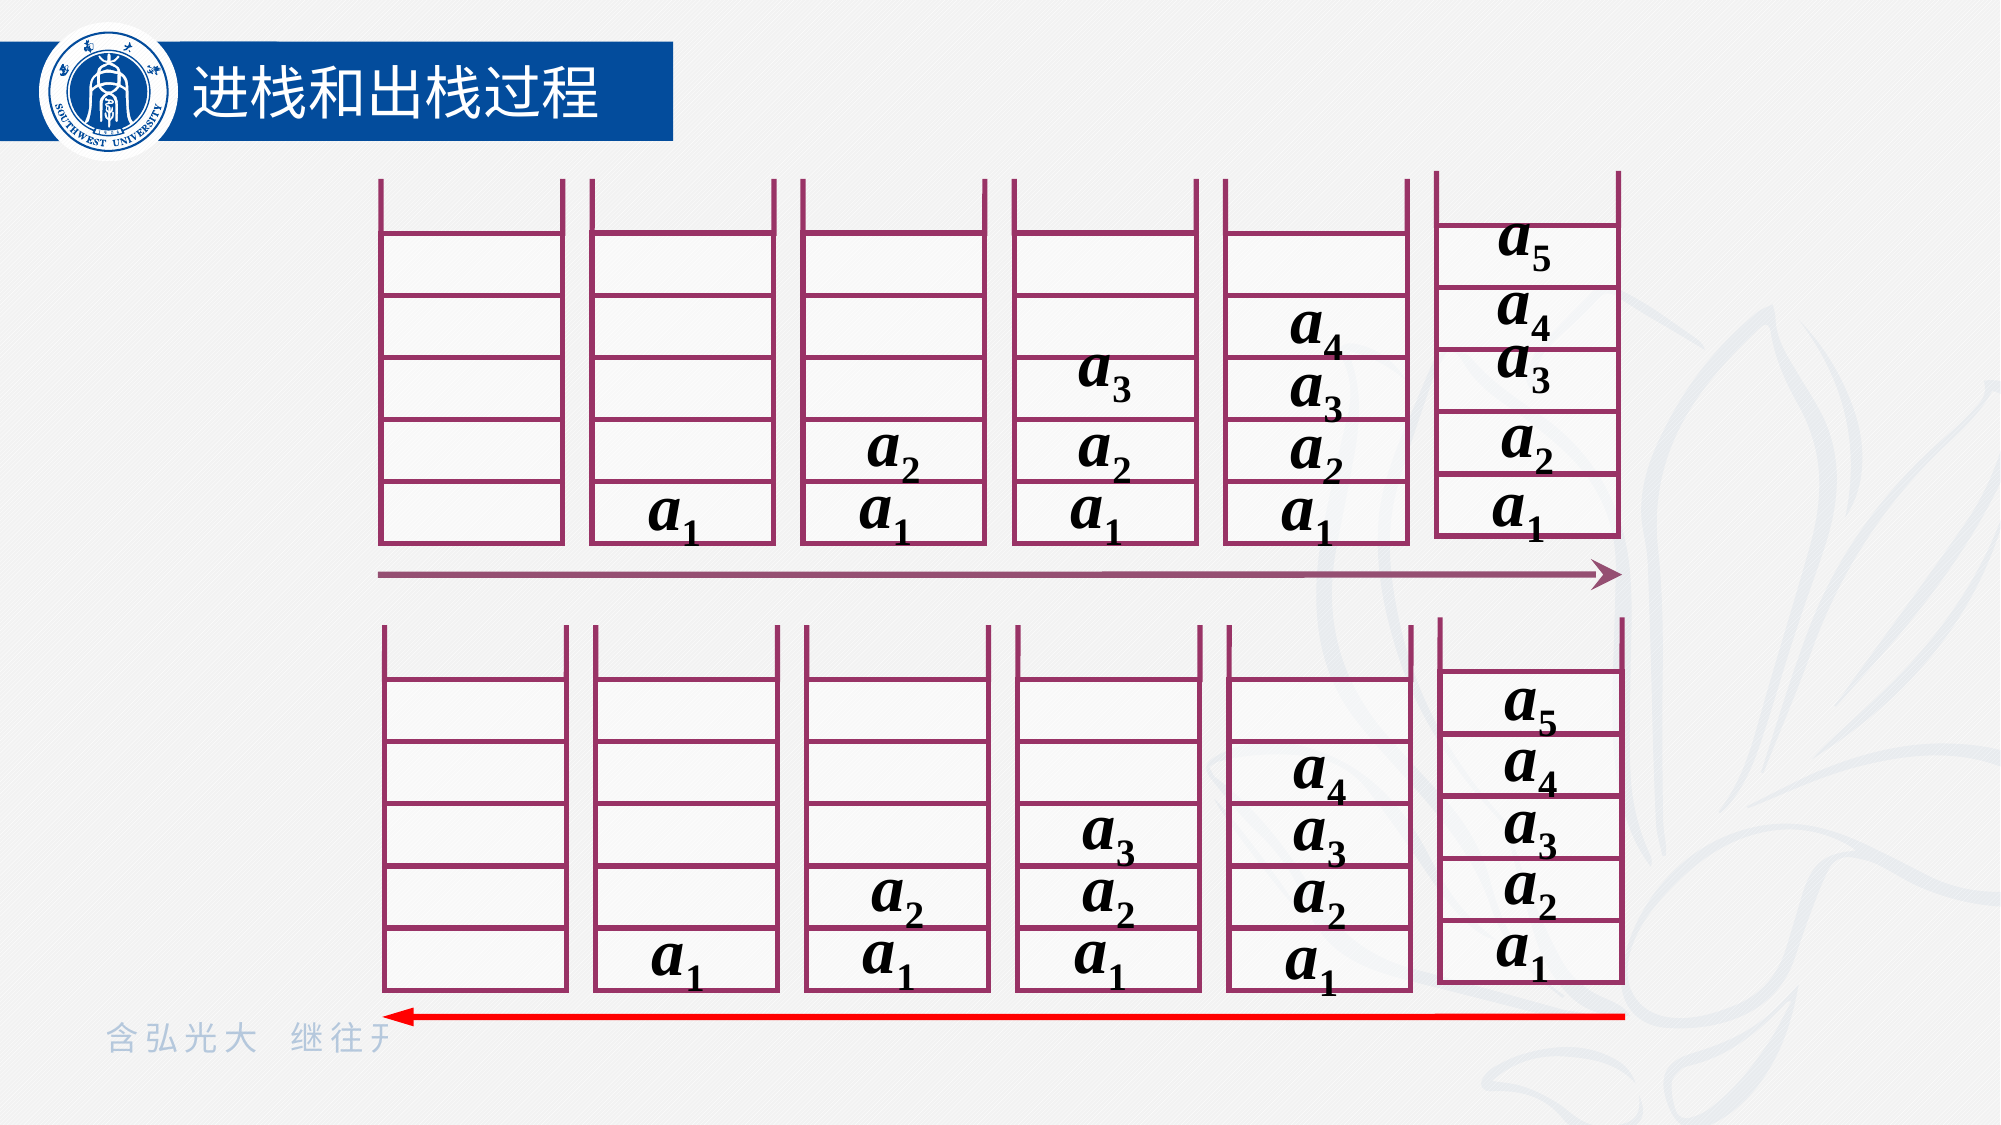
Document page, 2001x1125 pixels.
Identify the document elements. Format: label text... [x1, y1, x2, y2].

text_box a1 [1017, 991, 1200, 997]
text_box [382, 1010, 1623, 1024]
text_box [384, 991, 567, 995]
text_box a1 [803, 544, 985, 552]
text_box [595, 627, 778, 991]
text_box [1601, 564, 1623, 585]
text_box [1436, 173, 1619, 540]
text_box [592, 181, 774, 544]
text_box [1225, 181, 1408, 544]
text_box a1 [1229, 991, 1411, 1003]
list 进栈和出栈过程 [180, 41, 674, 141]
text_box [1017, 627, 1200, 991]
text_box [384, 627, 567, 991]
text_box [1229, 627, 1411, 991]
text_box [806, 627, 989, 991]
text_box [1014, 181, 1197, 544]
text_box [380, 181, 563, 549]
text_box a1 [1440, 983, 1622, 989]
text_box a1 [592, 544, 774, 553]
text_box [802, 181, 985, 544]
text_box a1 [806, 991, 989, 997]
text_box a1 [1014, 544, 1197, 552]
text_box a1 [595, 991, 778, 998]
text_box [1439, 619, 1622, 983]
